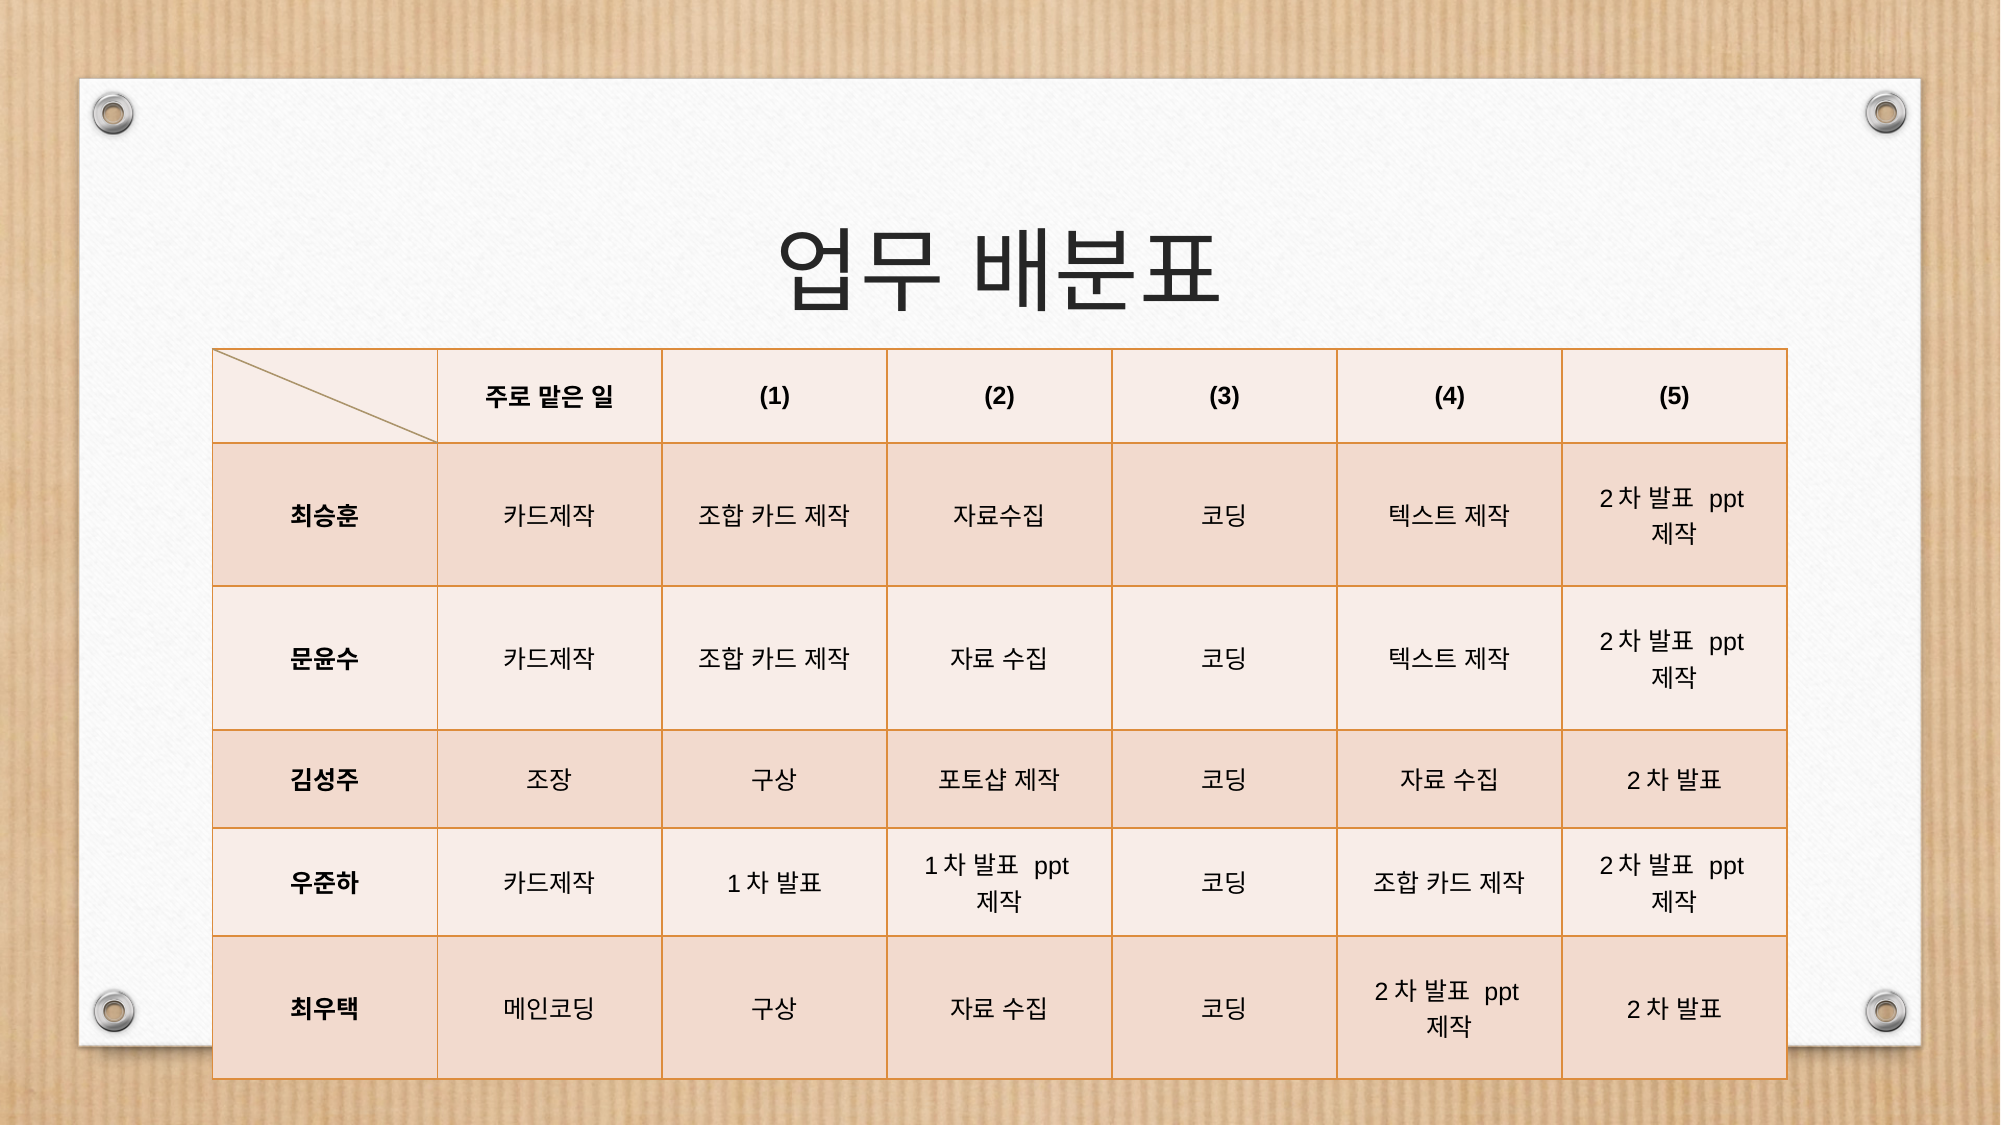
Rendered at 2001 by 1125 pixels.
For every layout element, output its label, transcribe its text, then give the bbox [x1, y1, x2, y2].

table_cell 2차 발표 ppt제작 [1563, 829, 1786, 935]
picture [0, 0, 2001, 1125]
table_cell 코딩 [1113, 829, 1336, 935]
table_cell 코딩 [1113, 937, 1336, 1078]
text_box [212, 348, 438, 443]
table_cell 2차 발표 [1563, 937, 1786, 1078]
table_cell 코딩 [1113, 731, 1336, 827]
table_header (3) [1113, 350, 1336, 442]
table_cell 우준하 [213, 829, 437, 935]
table_cell 텍스트 제작 [1338, 587, 1561, 729]
table_cell 메인코딩 [438, 937, 661, 1078]
table_cell 2차 발표 [1563, 731, 1786, 827]
table_cell 조합 카드 제작 [663, 444, 886, 585]
table_cell 김성주 [213, 731, 437, 827]
table_cell 구상 [663, 731, 886, 827]
table_header (4) [1338, 350, 1561, 442]
table_cell 카드제작 [438, 444, 661, 585]
table_cell 최우택 [213, 937, 437, 1078]
table_cell 코딩 [1113, 444, 1336, 585]
table_cell 자료 수집 [888, 587, 1111, 729]
table_cell 코딩 [1113, 587, 1336, 729]
table_cell 문윤수 [213, 587, 437, 729]
table_cell 텍스트 제작 [1338, 444, 1561, 585]
table_cell 카드제작 [438, 829, 661, 935]
table_cell 2차 발표 ppt제작 [1563, 587, 1786, 729]
table_cell 카드제작 [438, 587, 661, 729]
table_cell 자료 수집 [1338, 731, 1561, 827]
table_cell 1차 발표 [663, 829, 886, 935]
table_cell 자료수집 [888, 444, 1111, 585]
table_cell 포토샵 제작 [888, 731, 1111, 827]
table_cell 최승훈 [213, 444, 437, 585]
table_header (2) [888, 350, 1111, 442]
table_cell 구상 [663, 937, 886, 1078]
table_cell 조합 카드 제작 [1338, 829, 1561, 935]
table_cell 2차 발표 ppt제작 [1338, 937, 1561, 1078]
table_cell 조합 카드 제작 [663, 587, 886, 729]
table_header 주로 맡은 일 [438, 350, 661, 442]
title 업무 배분표 [212, 161, 1788, 348]
table_header (1) [663, 350, 886, 442]
table_cell 2차 발표 ppt제작 [1563, 444, 1786, 585]
table_cell 1차 발표 ppt제작 [888, 829, 1111, 935]
table_cell 자료 수집 [888, 937, 1111, 1078]
table_header (5) [1563, 350, 1786, 442]
table_cell 조장 [438, 731, 661, 827]
